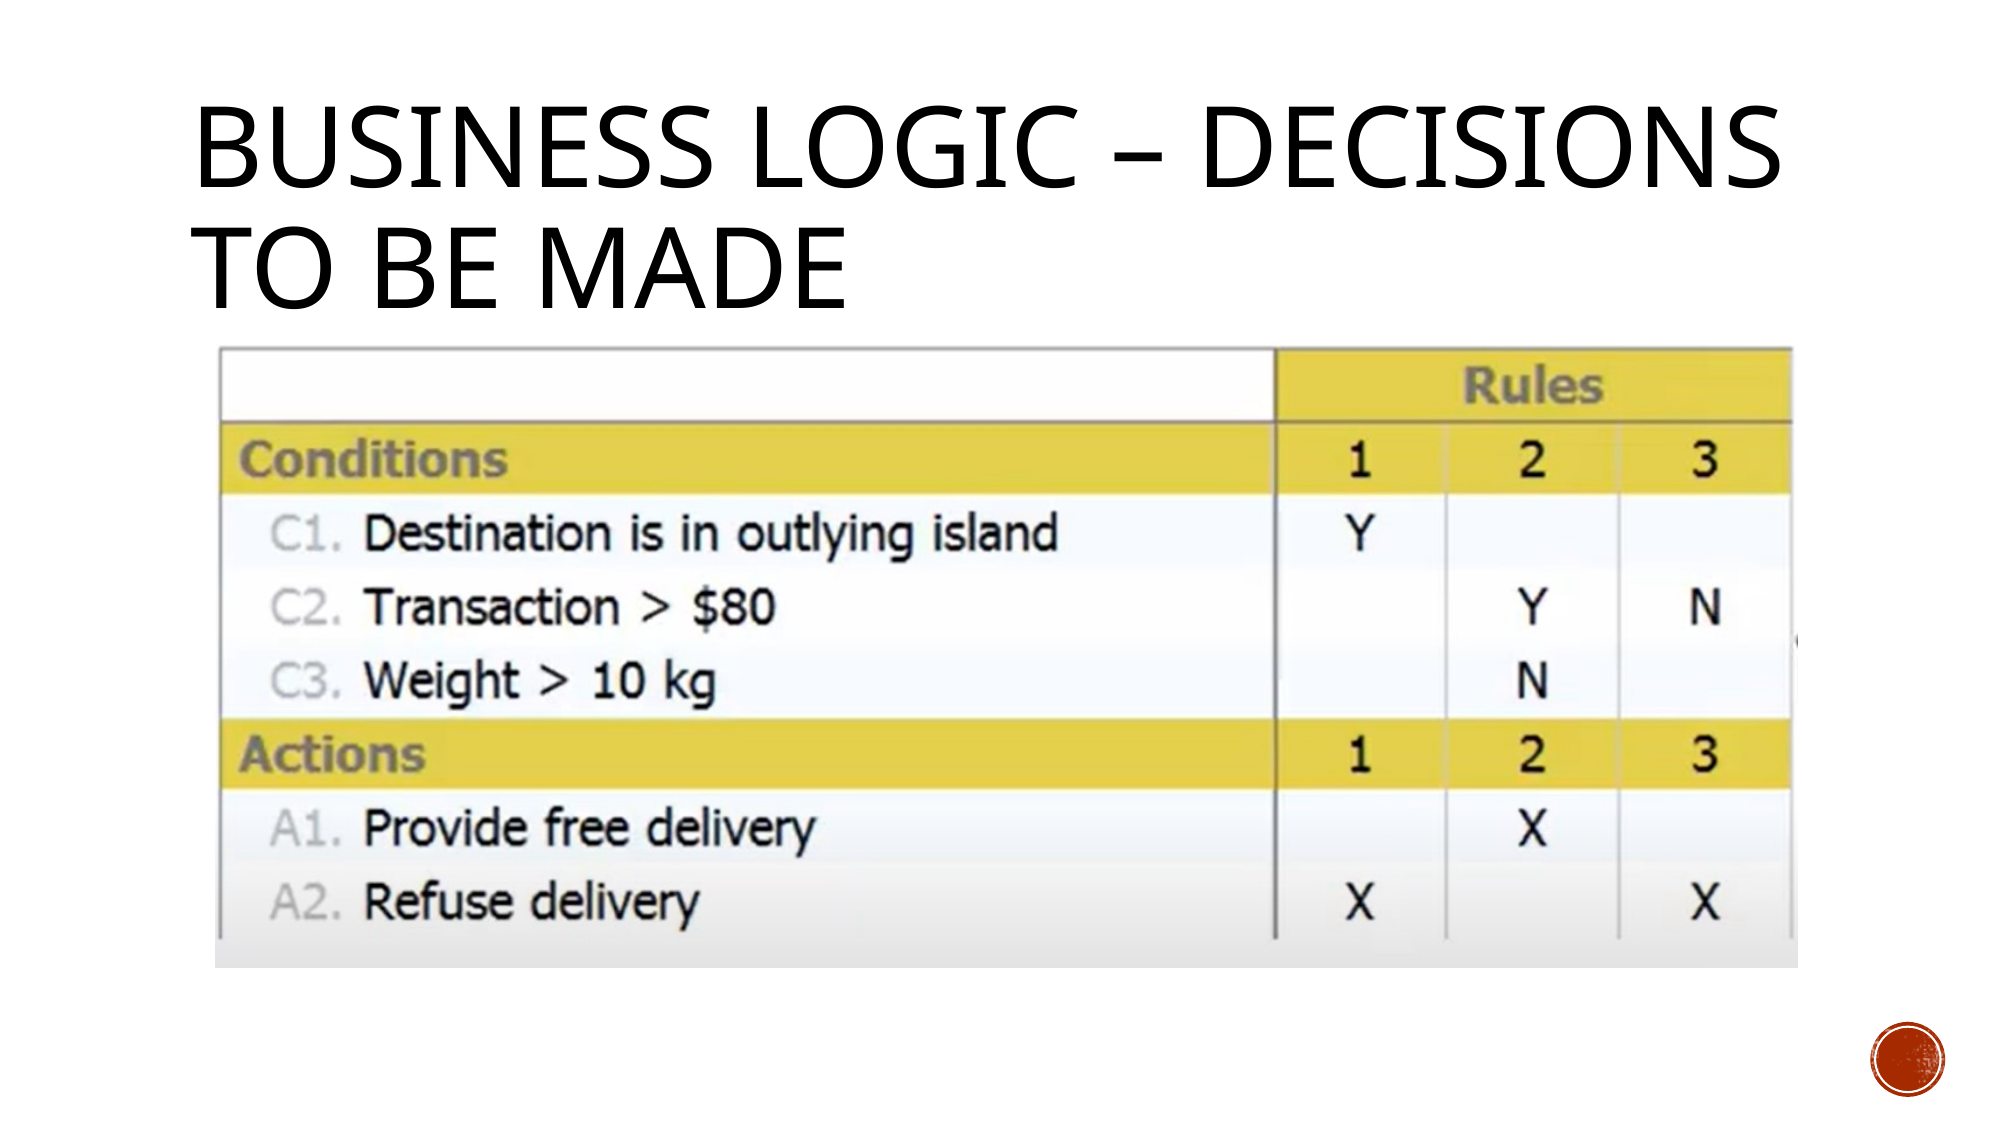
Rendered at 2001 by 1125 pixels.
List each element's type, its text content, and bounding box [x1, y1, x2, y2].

title Business Logic – Decisions to be made [175, 79, 1826, 344]
picture [215, 343, 1797, 966]
